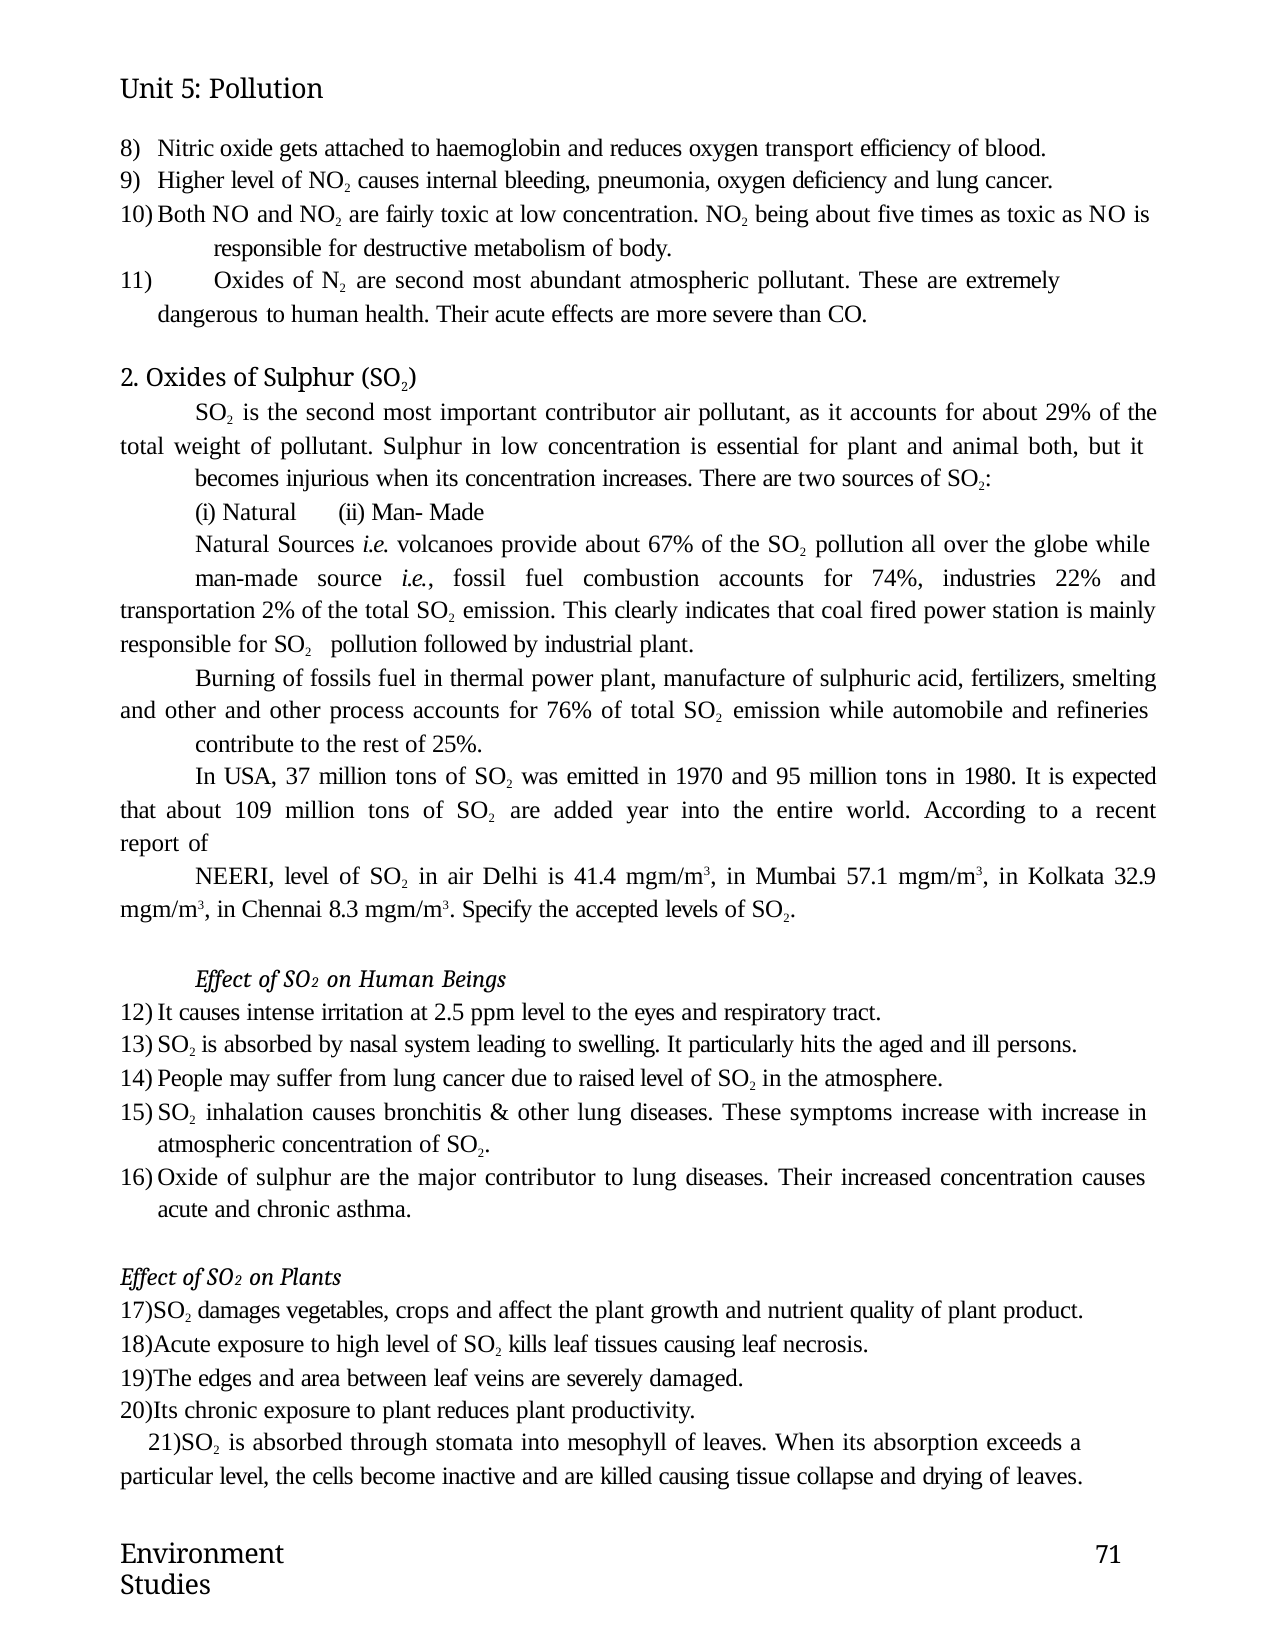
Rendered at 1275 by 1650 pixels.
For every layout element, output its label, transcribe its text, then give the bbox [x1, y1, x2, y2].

text_box Unit 5: Pollution Nitric oxide gets attached to haemoglobin and reduces oxygen transport efficiency of blood. Higher level of NO2 causes internal bleeding, pneumonia, oxygen deficiency and lung cancer. Both NO and NO2 are fairly toxic at low concentration. NO2 being about five times as toxic as NO is responsible for destructive metabolism of body. Oxides of N2 are second most abundant atmospheric pollutant. These are extremely dangerous to human health. Their acute effects are more severe than CO. 2. Oxides of Sulphur (SO2) SO2 is the second most important contributor air pollutant, as it accounts for about 29% of the total weight of pollutant. Sulphur in low concentration is essential for plant and animal both, but it becomes injurious when its concentration increases. There are two sources of SO2: (i) Natural (ii) Man- Made Natural Sources i.e. volcanoes provide about 67% of the SO2 pollution all over the globe while man-made source i.e., fossil fuel combustion accounts for 74%, industries 22% and transportation 2% of the total SO2 emission. This clearly indicates that coal fired power station is mainly responsible for SO2 pollution followed by industrial plant. Burning of fossils fuel in thermal power plant, manufacture of sulphuric acid, fertilizers, smelting and other and other process accounts for 76% of total SO2 emission while automobile and refineries contribute to the rest of 25%. In USA, 37 million tons of SO2 was emitted in 1970 and 95 million tons in 1980. It is expected that about 109 million tons of SO2 are added year into the entire world. According to a recent report of NEERI, level of SO2 in air Delhi is 41.4 mgm/m3, in Mumbai 57.1 mgm/m3, in Kolkata 32.9 mgm/m3, in Chennai 8.3 mgm/m3. Specify the accepted levels of SO2. Effect of SO2 on Human Beings It causes intense irritation at 2.5 ppm level to the eyes and respiratory tract. SO2 is absorbed by nasal system leading to swelling. It particularly hits the aged and ill persons. People may suffer from lung cancer due to raised level of SO2 in the atmosphere. SO2 inhalation causes bronchitis & other lung diseases. These symptoms increase with increase in atmospheric concentration of SO2. Oxide of sulphur are the major contributor to lung diseases. Their increased concentration causes acute and chronic asthma. Effect of SO2 on Plants SO2 damages vegetables, crops and affect the plant growth and nutrient quality of plant product. Acute exposure to high level of SO2 kills leaf tissues causing leaf necrosis. The edges and area between leaf veins are severely damaged. Its chronic exposure to plant reduces plant productivity. SO2 is absorbed through stomata into mesophyll of leaves. When its absorption exceeds a particular level, the cells become inactive and are killed causing tissue collapse and drying of leaves. [101, 69, 1175, 1490]
slide_number 71 [1088, 1539, 1137, 1650]
footer Environment Studies [117, 1538, 365, 1650]
